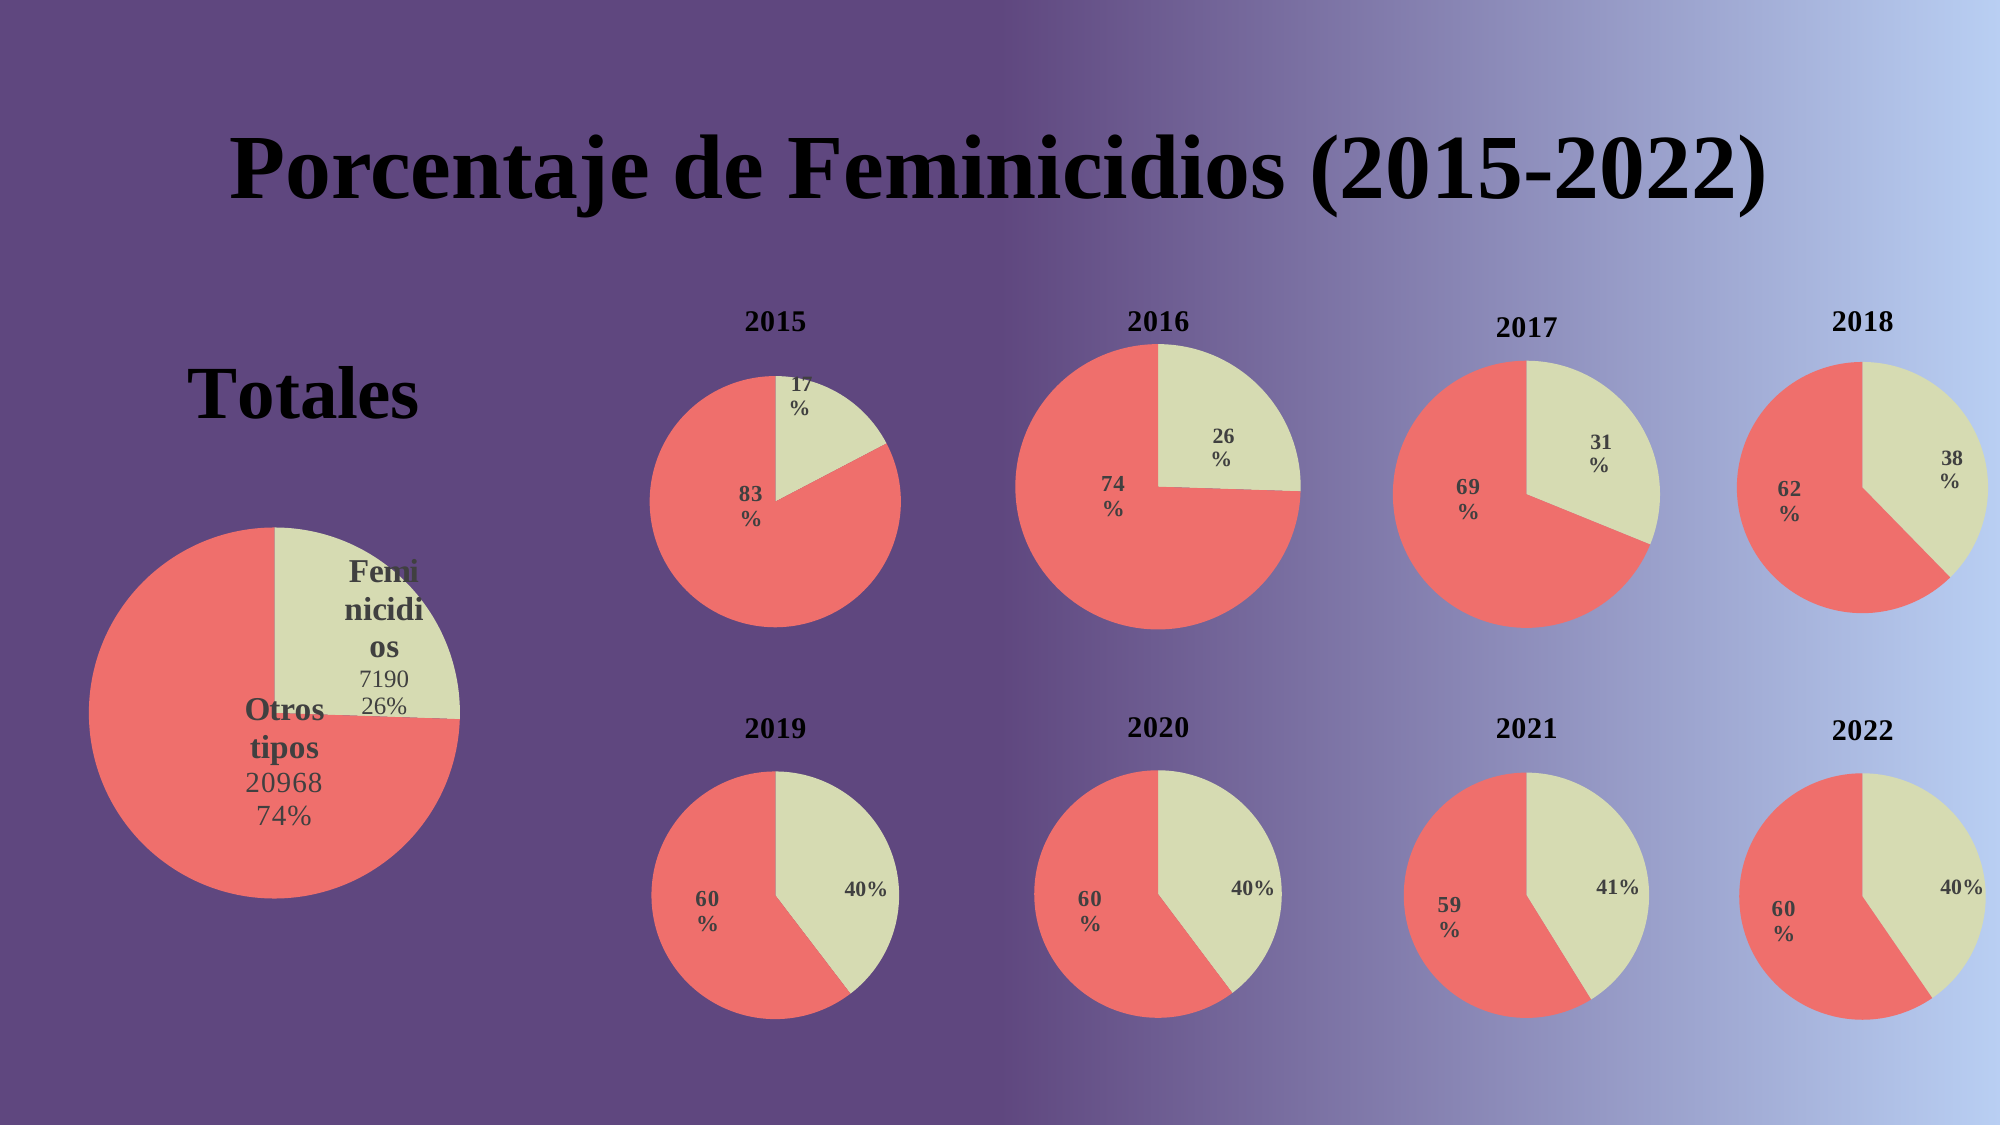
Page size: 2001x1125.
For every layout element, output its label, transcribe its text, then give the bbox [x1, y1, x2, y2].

chart [0, 250, 960, 1066]
title Porcentaje de Feminicidios (2015-2022) [137, 59, 1863, 278]
chart [973, 250, 2000, 1067]
